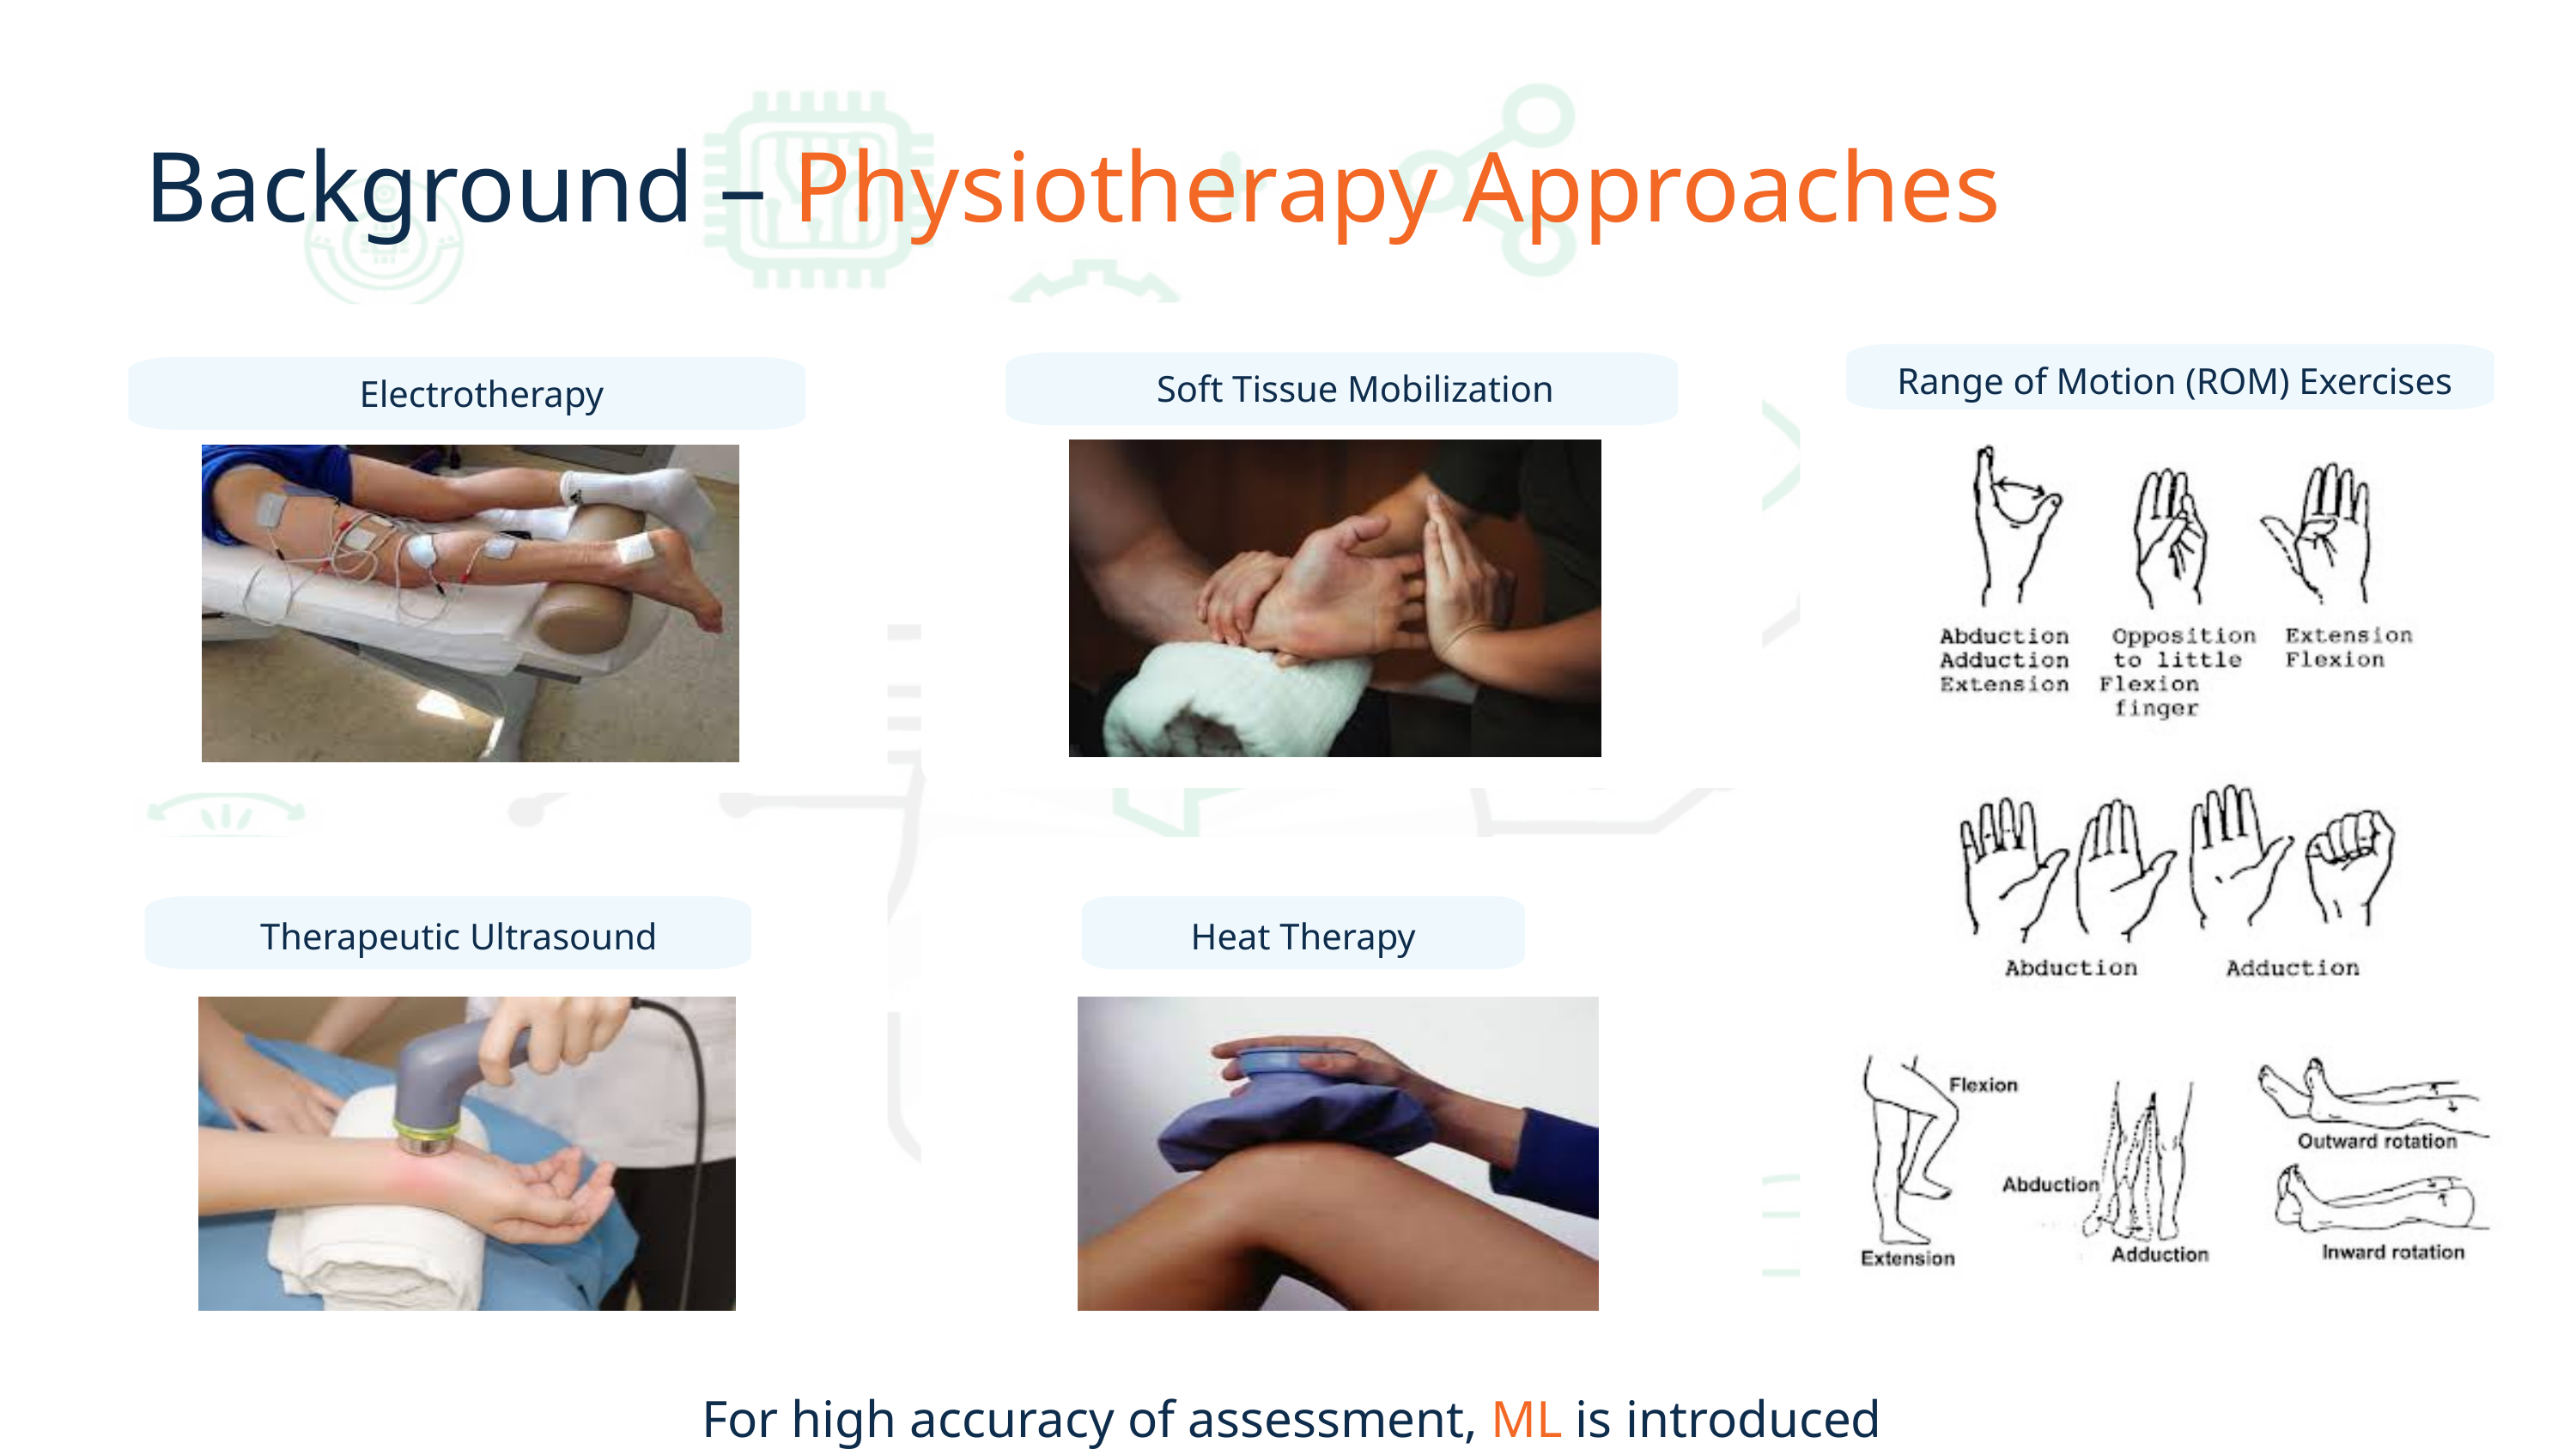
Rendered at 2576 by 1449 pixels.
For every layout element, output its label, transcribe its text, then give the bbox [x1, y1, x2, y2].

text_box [46, 836, 888, 1341]
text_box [1800, 303, 2534, 1314]
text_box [1081, 895, 1526, 970]
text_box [1005, 352, 1681, 426]
picture [202, 444, 740, 762]
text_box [920, 302, 1763, 789]
picture [1843, 428, 2503, 1288]
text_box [144, 895, 752, 970]
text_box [128, 356, 810, 431]
text_box Background – Physiotherapy Approaches [144, 91, 2121, 242]
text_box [920, 836, 1763, 1341]
text_box For high accuracy of assessment, ML is introduced [675, 1296, 1931, 1447]
picture [197, 997, 736, 1312]
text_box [46, 304, 888, 793]
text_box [1846, 343, 2495, 410]
picture [1068, 440, 1602, 757]
picture [1077, 997, 1599, 1312]
